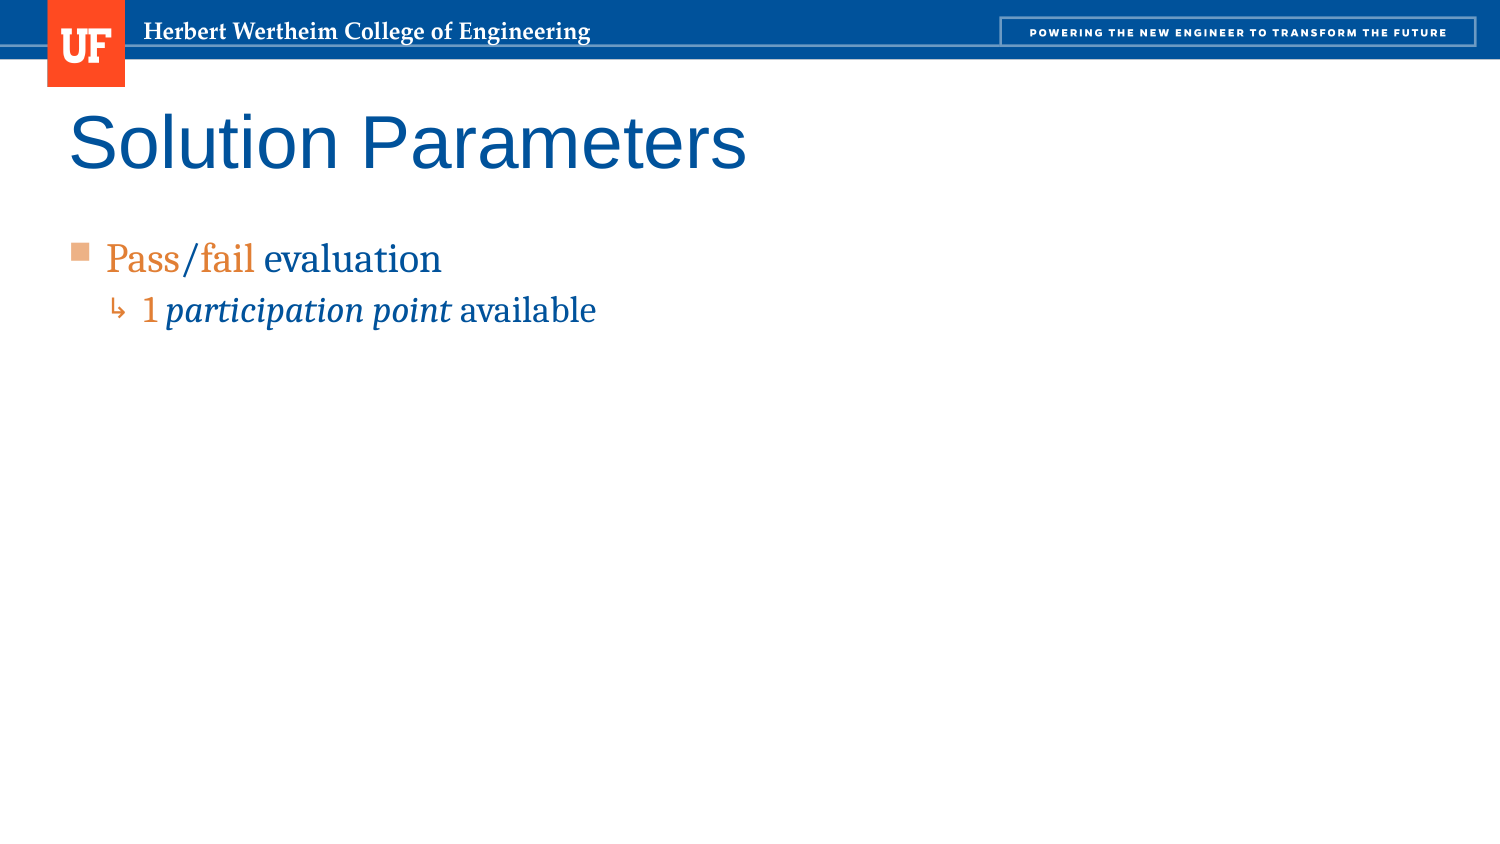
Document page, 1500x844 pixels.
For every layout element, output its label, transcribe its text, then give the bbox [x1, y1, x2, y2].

title Solution Parameters [53, 86, 1414, 224]
list Pass/fail evaluation 1 participation point available [53, 223, 983, 803]
picture [0, 0, 1500, 87]
